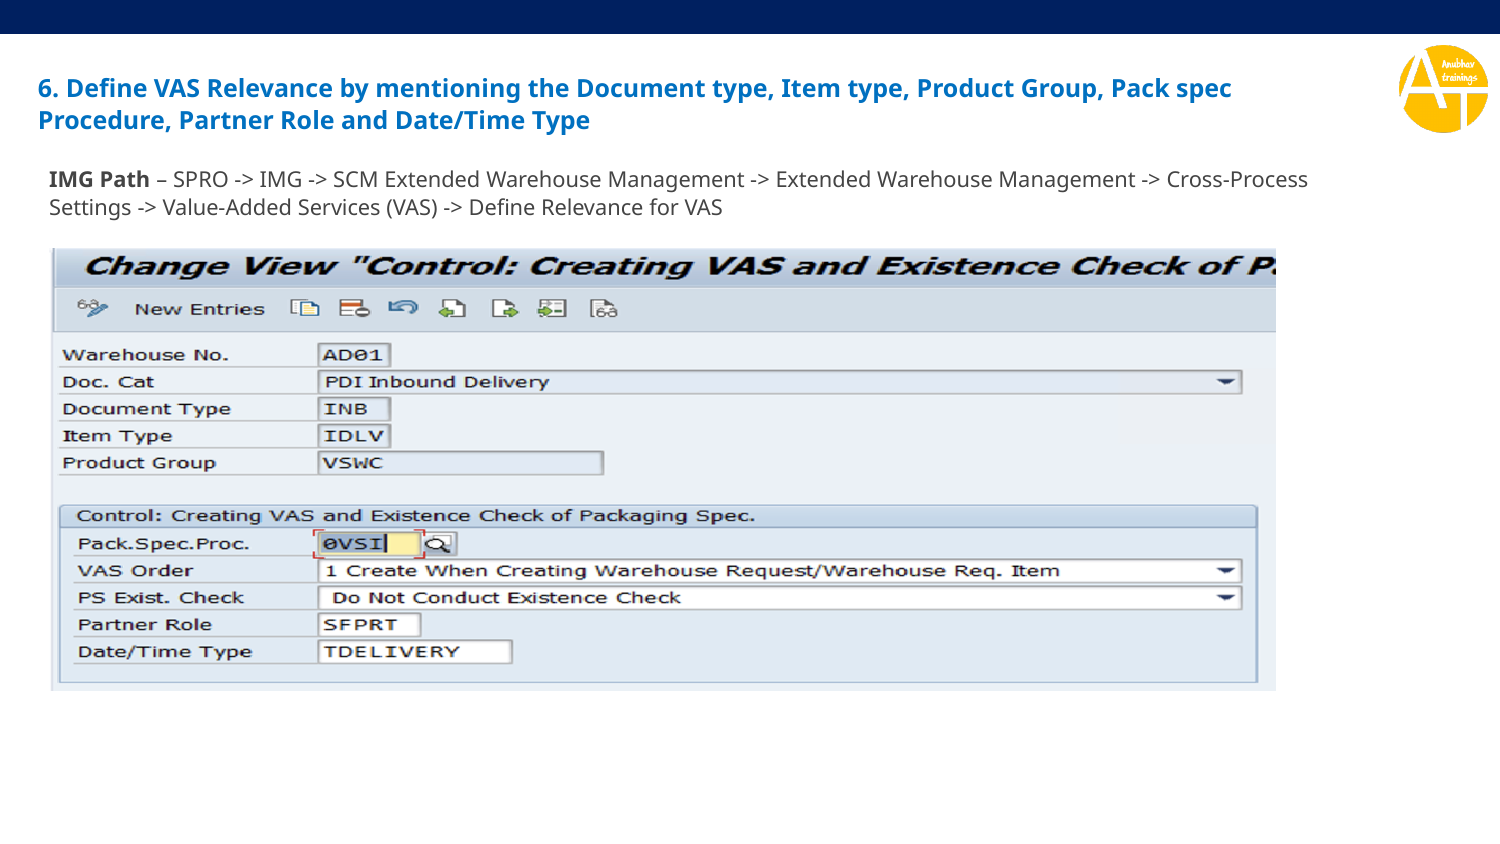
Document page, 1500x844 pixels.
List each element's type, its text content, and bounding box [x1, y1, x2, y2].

text_box 6. Define VAS Relevance by mentioning the Document type, Item type, Product Group, Pack spec Procedure, Partner Role and Date/Time Type [22, 55, 1356, 150]
text_box IMG Path – SPRO -> IMG -> SCM Extended Warehouse Management -> Extended Warehouse Management -> Cross-Process Settings -> Value-Added Services (VAS) -> Define Relevance for VAS [34, 148, 1344, 287]
picture [1390, 39, 1493, 140]
picture [48, 248, 1276, 691]
